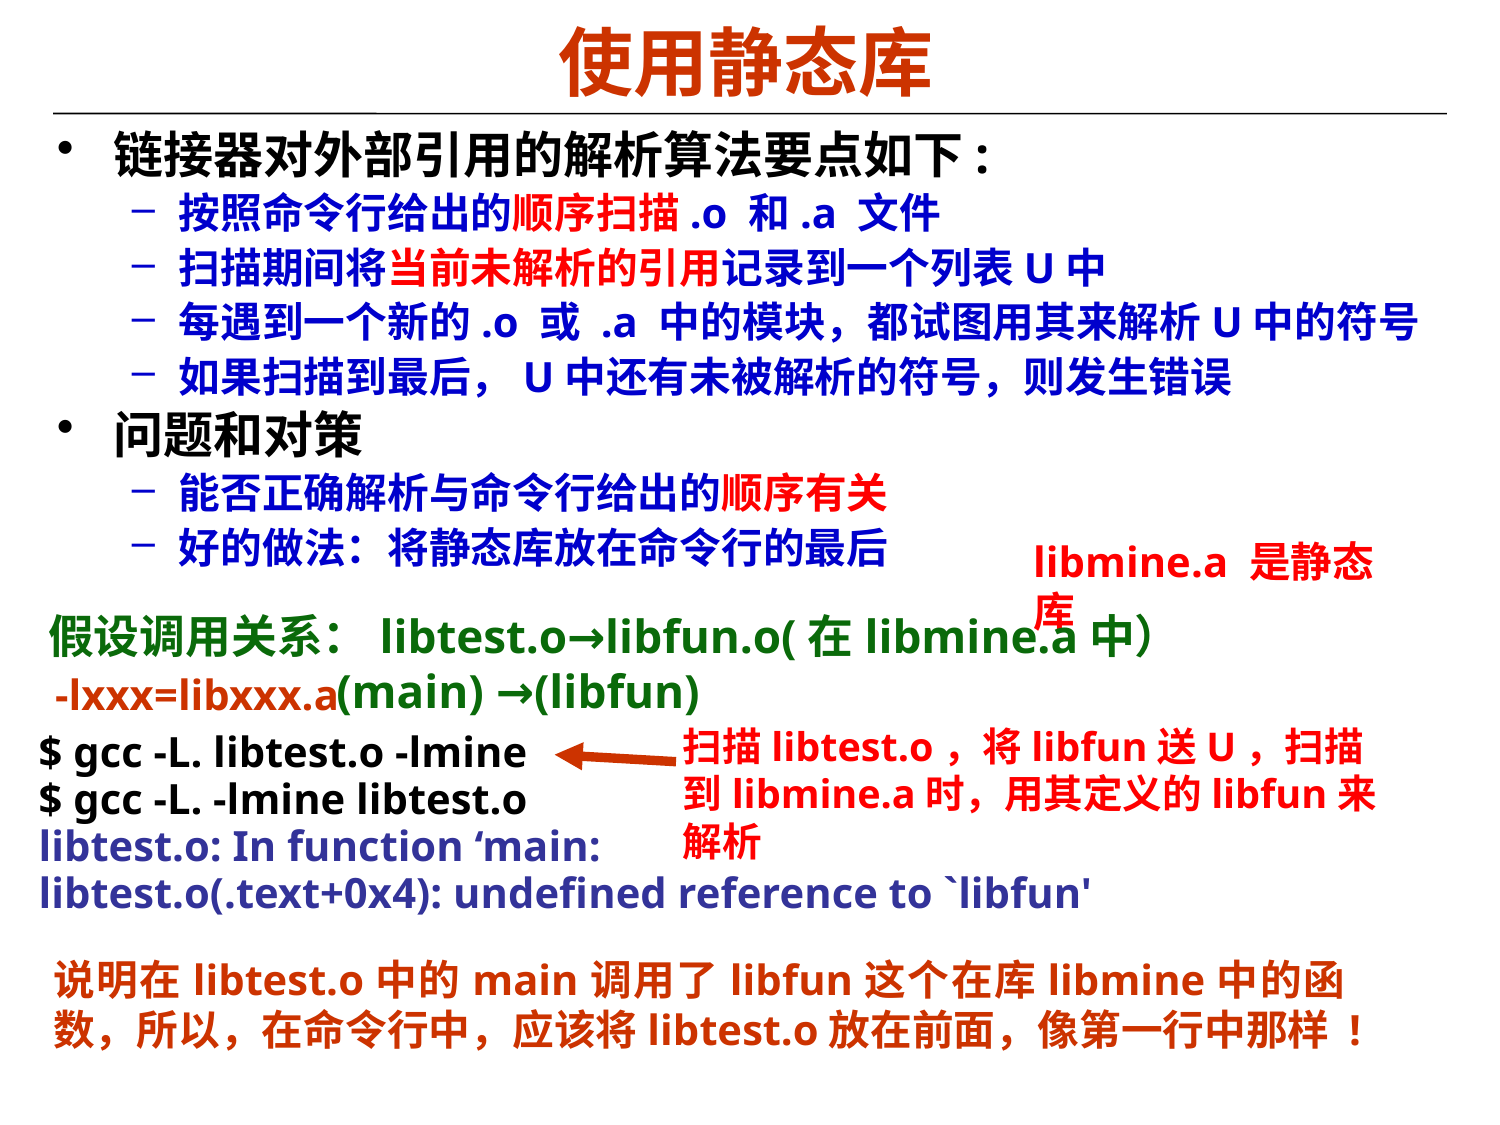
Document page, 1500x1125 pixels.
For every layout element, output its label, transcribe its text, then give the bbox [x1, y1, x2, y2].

text_box $ gcc -L. libtest.o -lmine $ gcc -L. -lmine libtest.o libtest.o: In function ‘main: libtest.o(.text+0x4): undefined reference to `libfun' [23, 722, 1291, 926]
list 链接器对外部引用的解析算法要点如下: 按照命令行给出的顺序扫描.o 和.a 文件 扫描期间将当前未解析的引用记录到一个列表U中 每遇到一个新的.o 或 .a 中的模块，都试图用其来解析U中的符号 如果扫描到最后，U中还有未被解析的符号，则发生错误 问题和对策 能否正确解析与命令行给出的顺序有关 好的做法：将静态库放在命令行的最后 [41, 125, 1439, 688]
text_box -lxxx=libxxx.a [40, 661, 393, 727]
text_box 说明在libtest.o中的main调用了libfun这个在库libmine中的函数，所以，在命令行中，应该将libtest.o放在前面，像第一行中那样 ! [38, 946, 1360, 1062]
text_box libmine.a 是静态库 [1018, 528, 1431, 644]
title 使用静态库 [63, 8, 1430, 113]
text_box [554, 714, 1406, 825]
text_box 假设调用关系：libtest.o→libfun.o(在libmine.a中） (main) →(libfun) [33, 600, 1248, 725]
